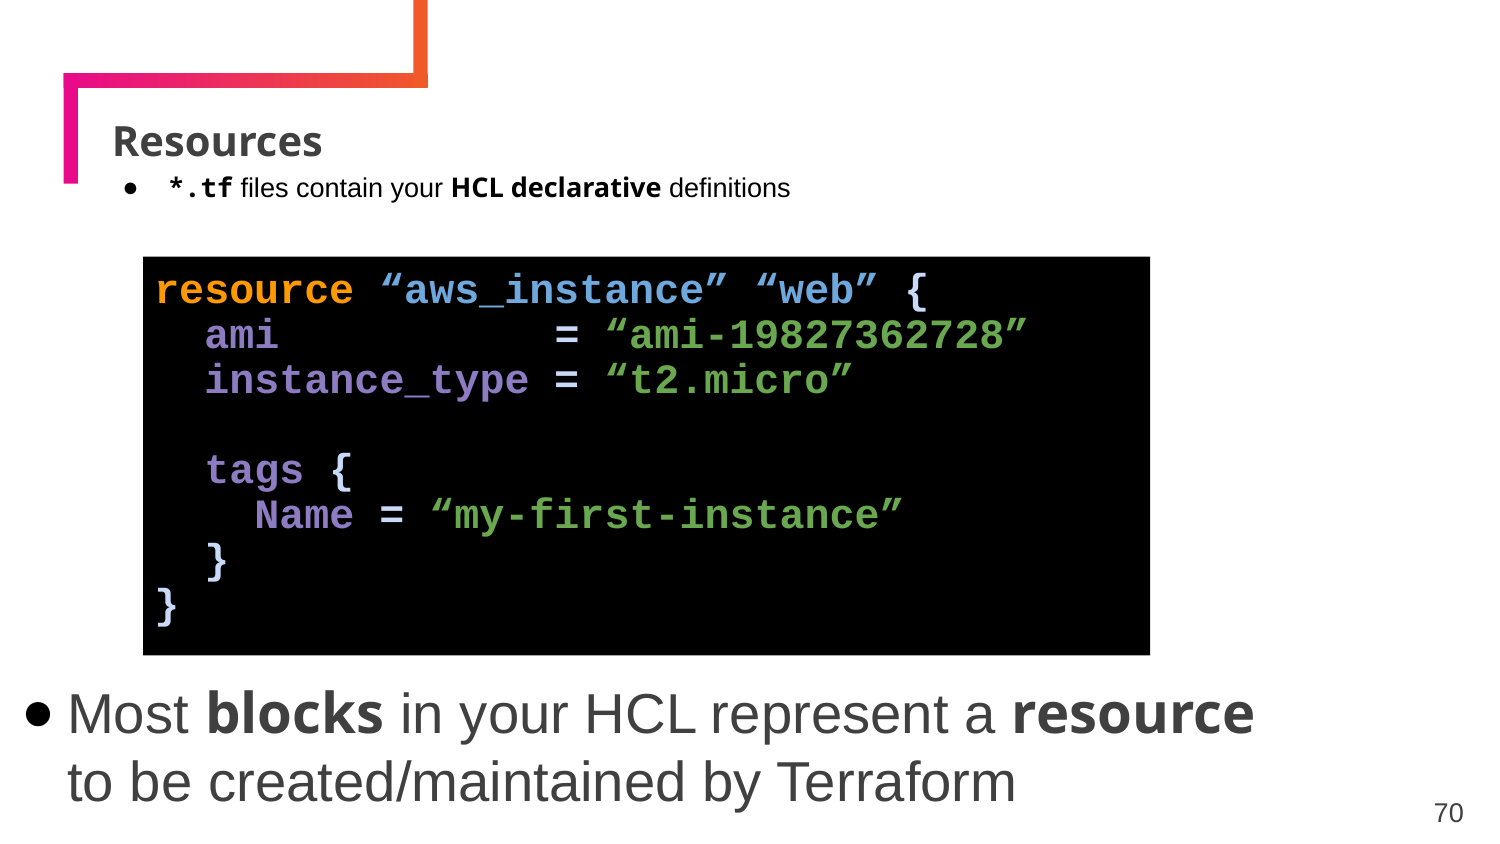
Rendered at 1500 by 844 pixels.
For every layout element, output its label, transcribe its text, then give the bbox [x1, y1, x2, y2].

text_box resource “aws_instance” “web” { ami = “ami-19827362728” instance_type = “t2.micro” tags { Name = “my-first-instance” } } [143, 256, 1151, 656]
slide_number 70 [1403, 779, 1494, 844]
title Resources [100, 117, 1455, 169]
subtitle *.tf files contain your HCL declarative definitions [100, 168, 1352, 690]
list Most blocks in your HCL represent a resource to be created/maintained by Terraform [0, 671, 1294, 765]
